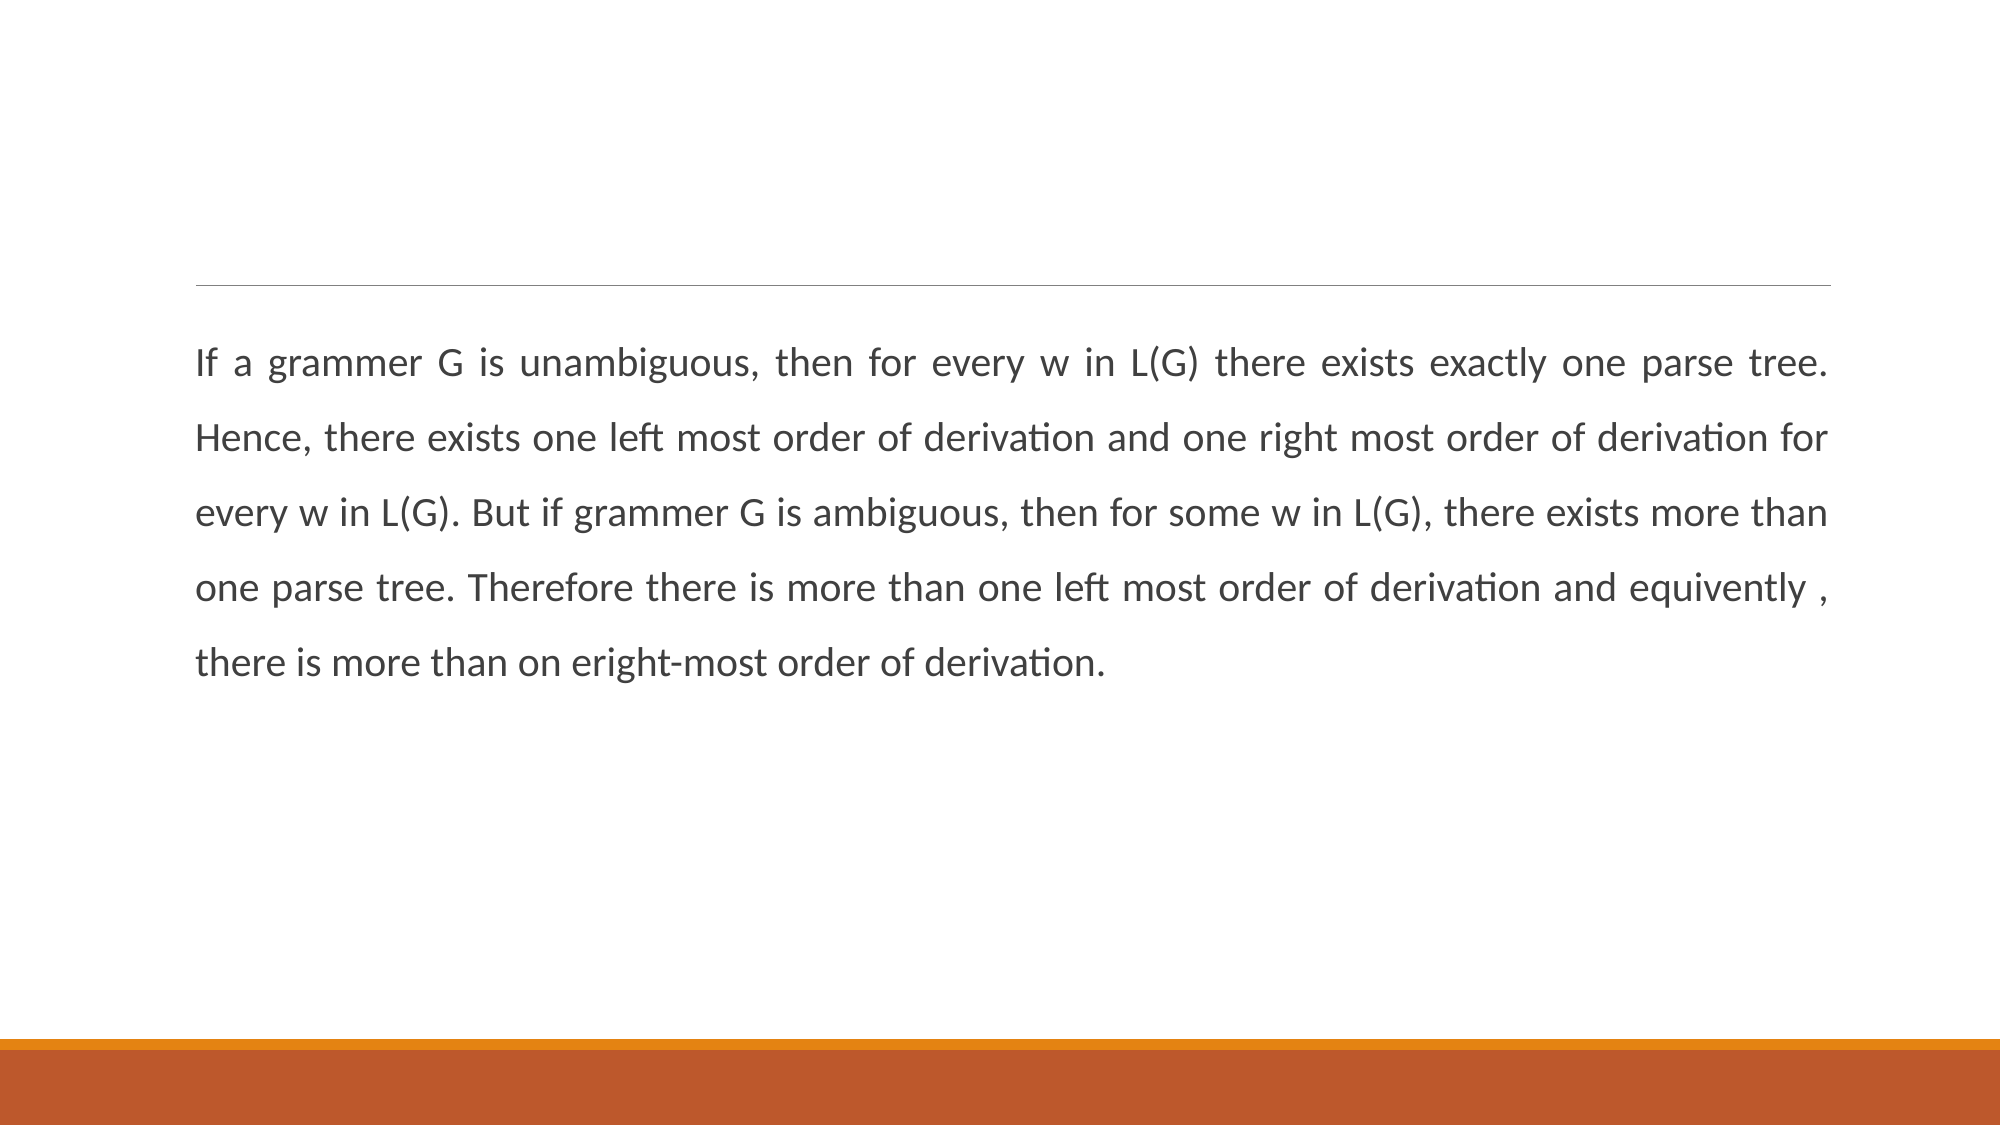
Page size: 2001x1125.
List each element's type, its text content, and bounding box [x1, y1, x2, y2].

list If a grammer G is unambiguous, then for every w in L(G) there exists exactly one parse tree. Hence, there exists one left most order of derivation and one right most order of derivation for every w in L(G). But if grammer G is ambiguous, then for some w in L(G), there exists more than one parse tree. Therefore there is more than one left most order of derivation and equivently , there is more than on eright-most order of derivation. [180, 302, 1830, 963]
